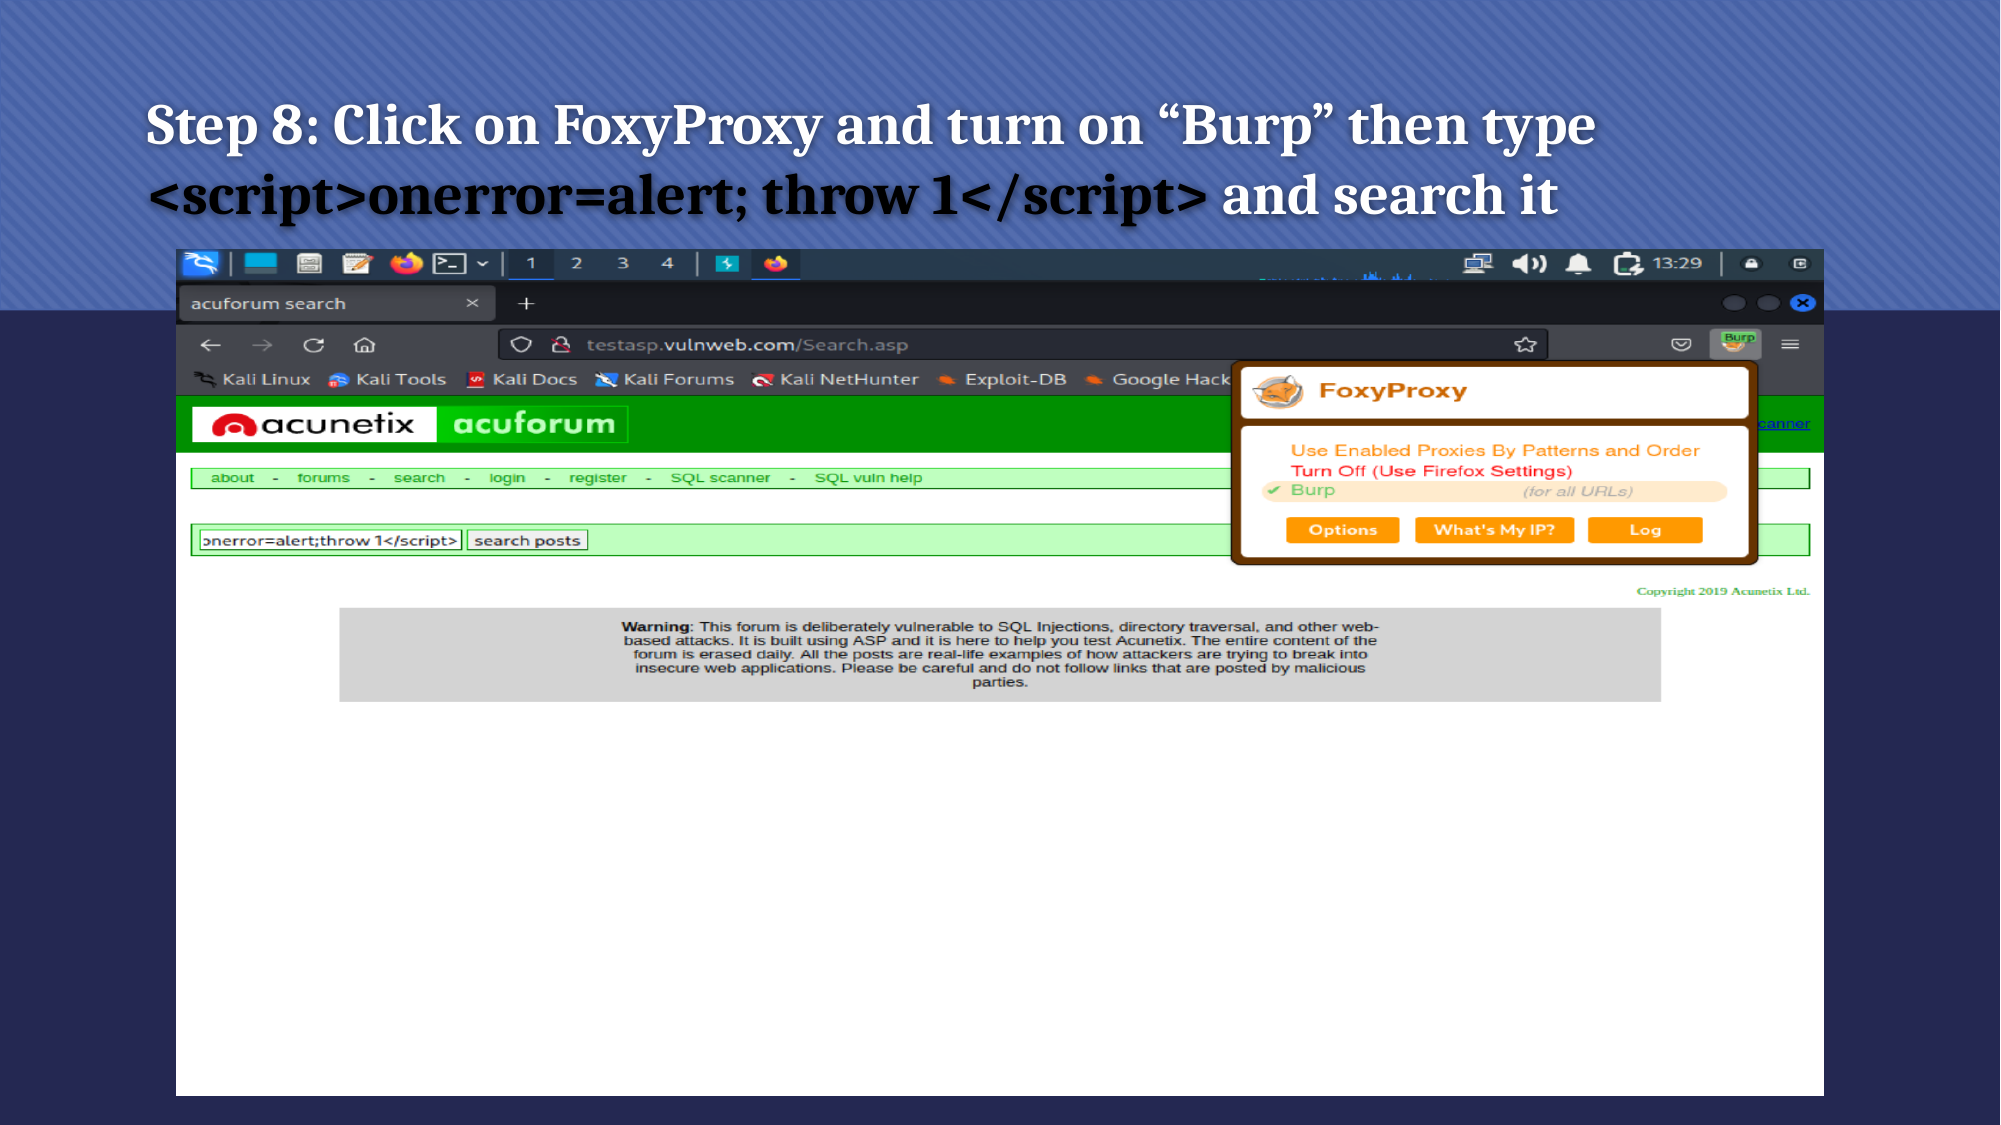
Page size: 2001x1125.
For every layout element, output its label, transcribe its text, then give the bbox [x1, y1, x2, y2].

title Step 8: Click on FoxyProxy and turn on “Burp” then type <script>onerror=alert; throw 1</script> and search it [132, 74, 1868, 234]
picture [176, 249, 1824, 1096]
